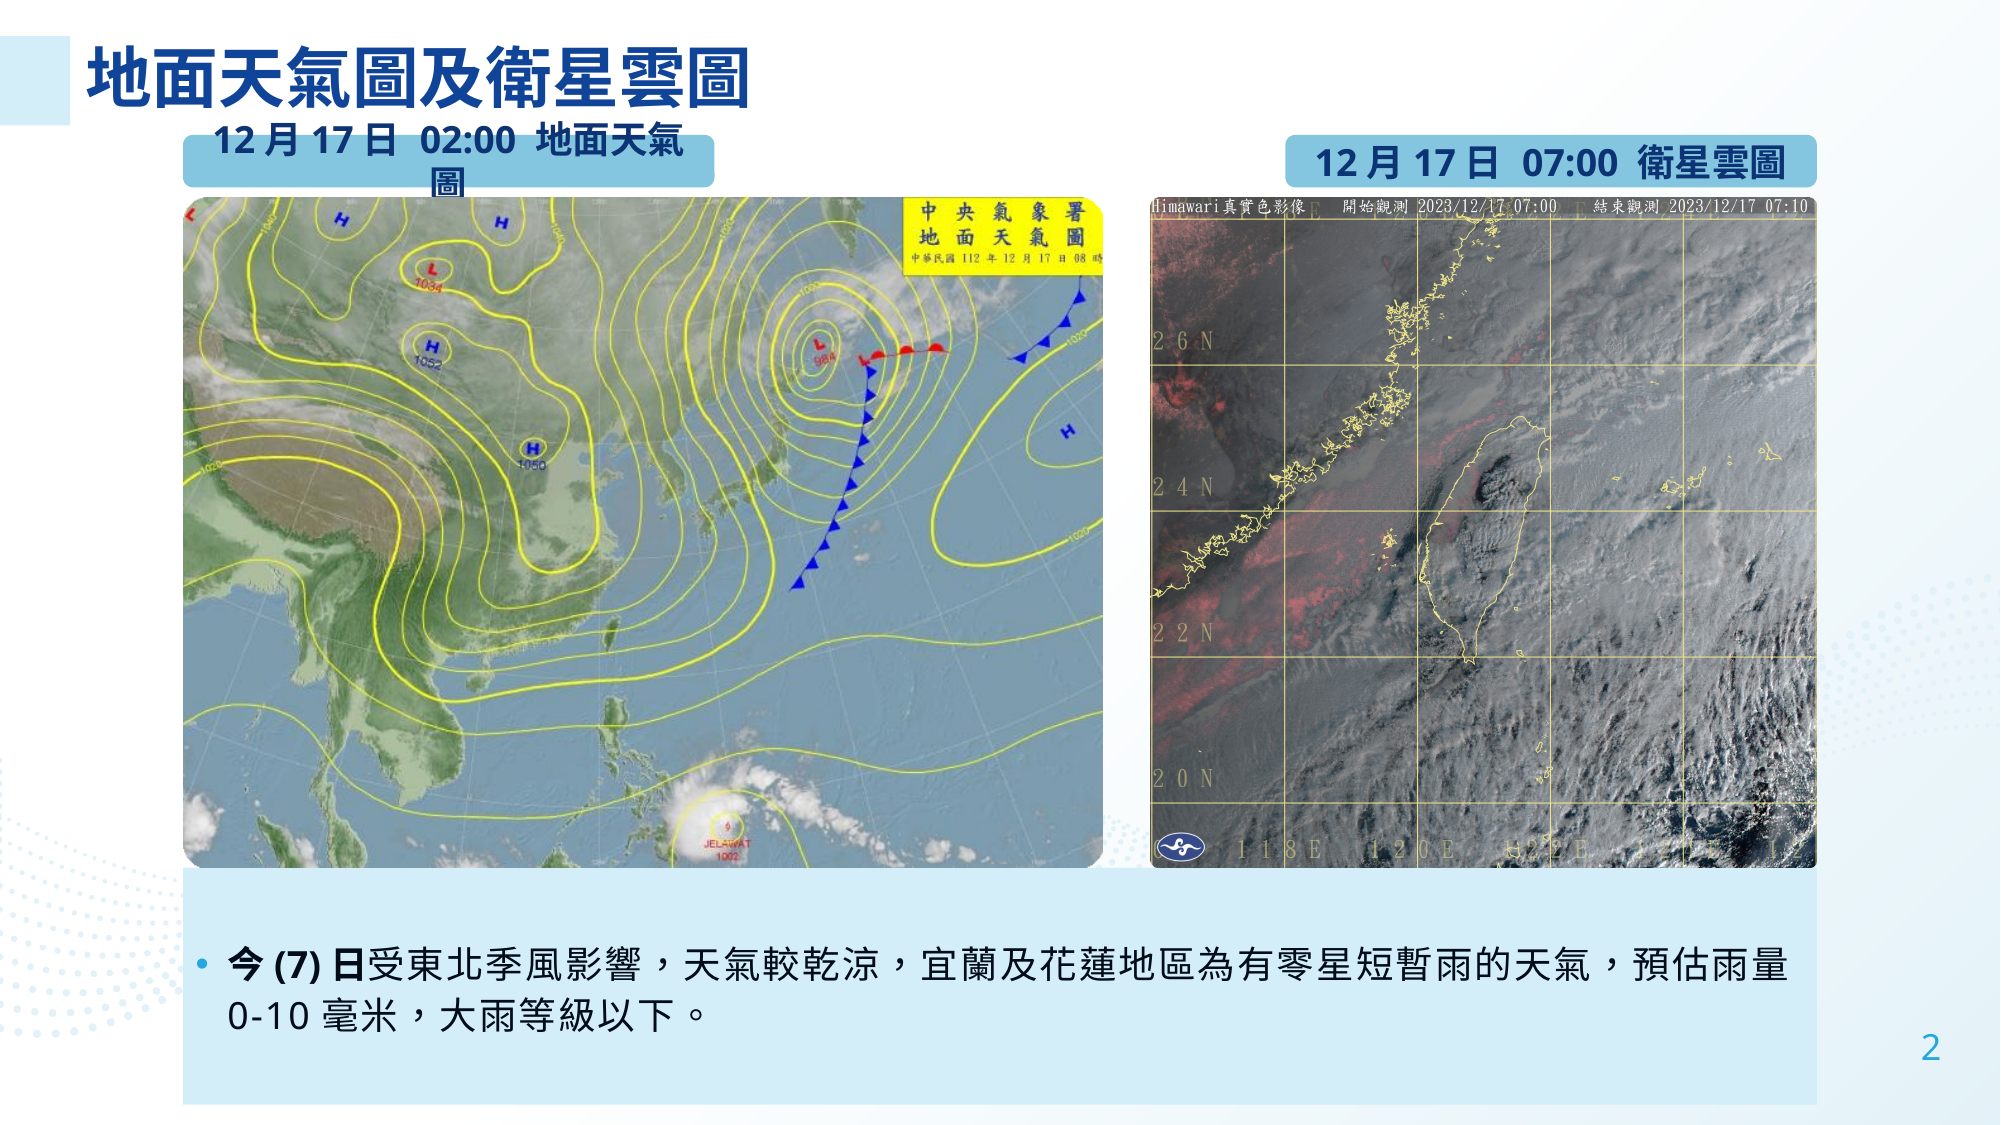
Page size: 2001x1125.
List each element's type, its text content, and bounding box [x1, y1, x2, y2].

list 今(7)日受東北季風影響，天氣較乾涼，宜蘭及花蓮地區為有零星短暫雨的天氣，預估雨量0-10毫米，大雨等級以下。 [183, 867, 1817, 1105]
picture [182, 197, 1103, 868]
picture [1150, 197, 1817, 868]
text_box 12月17日 02:00 地面天氣圖 [183, 134, 715, 188]
text_box 12月17日 07:00 衛星雲圖 [1285, 134, 1817, 188]
slide_number 2 [1821, 1005, 1942, 1092]
